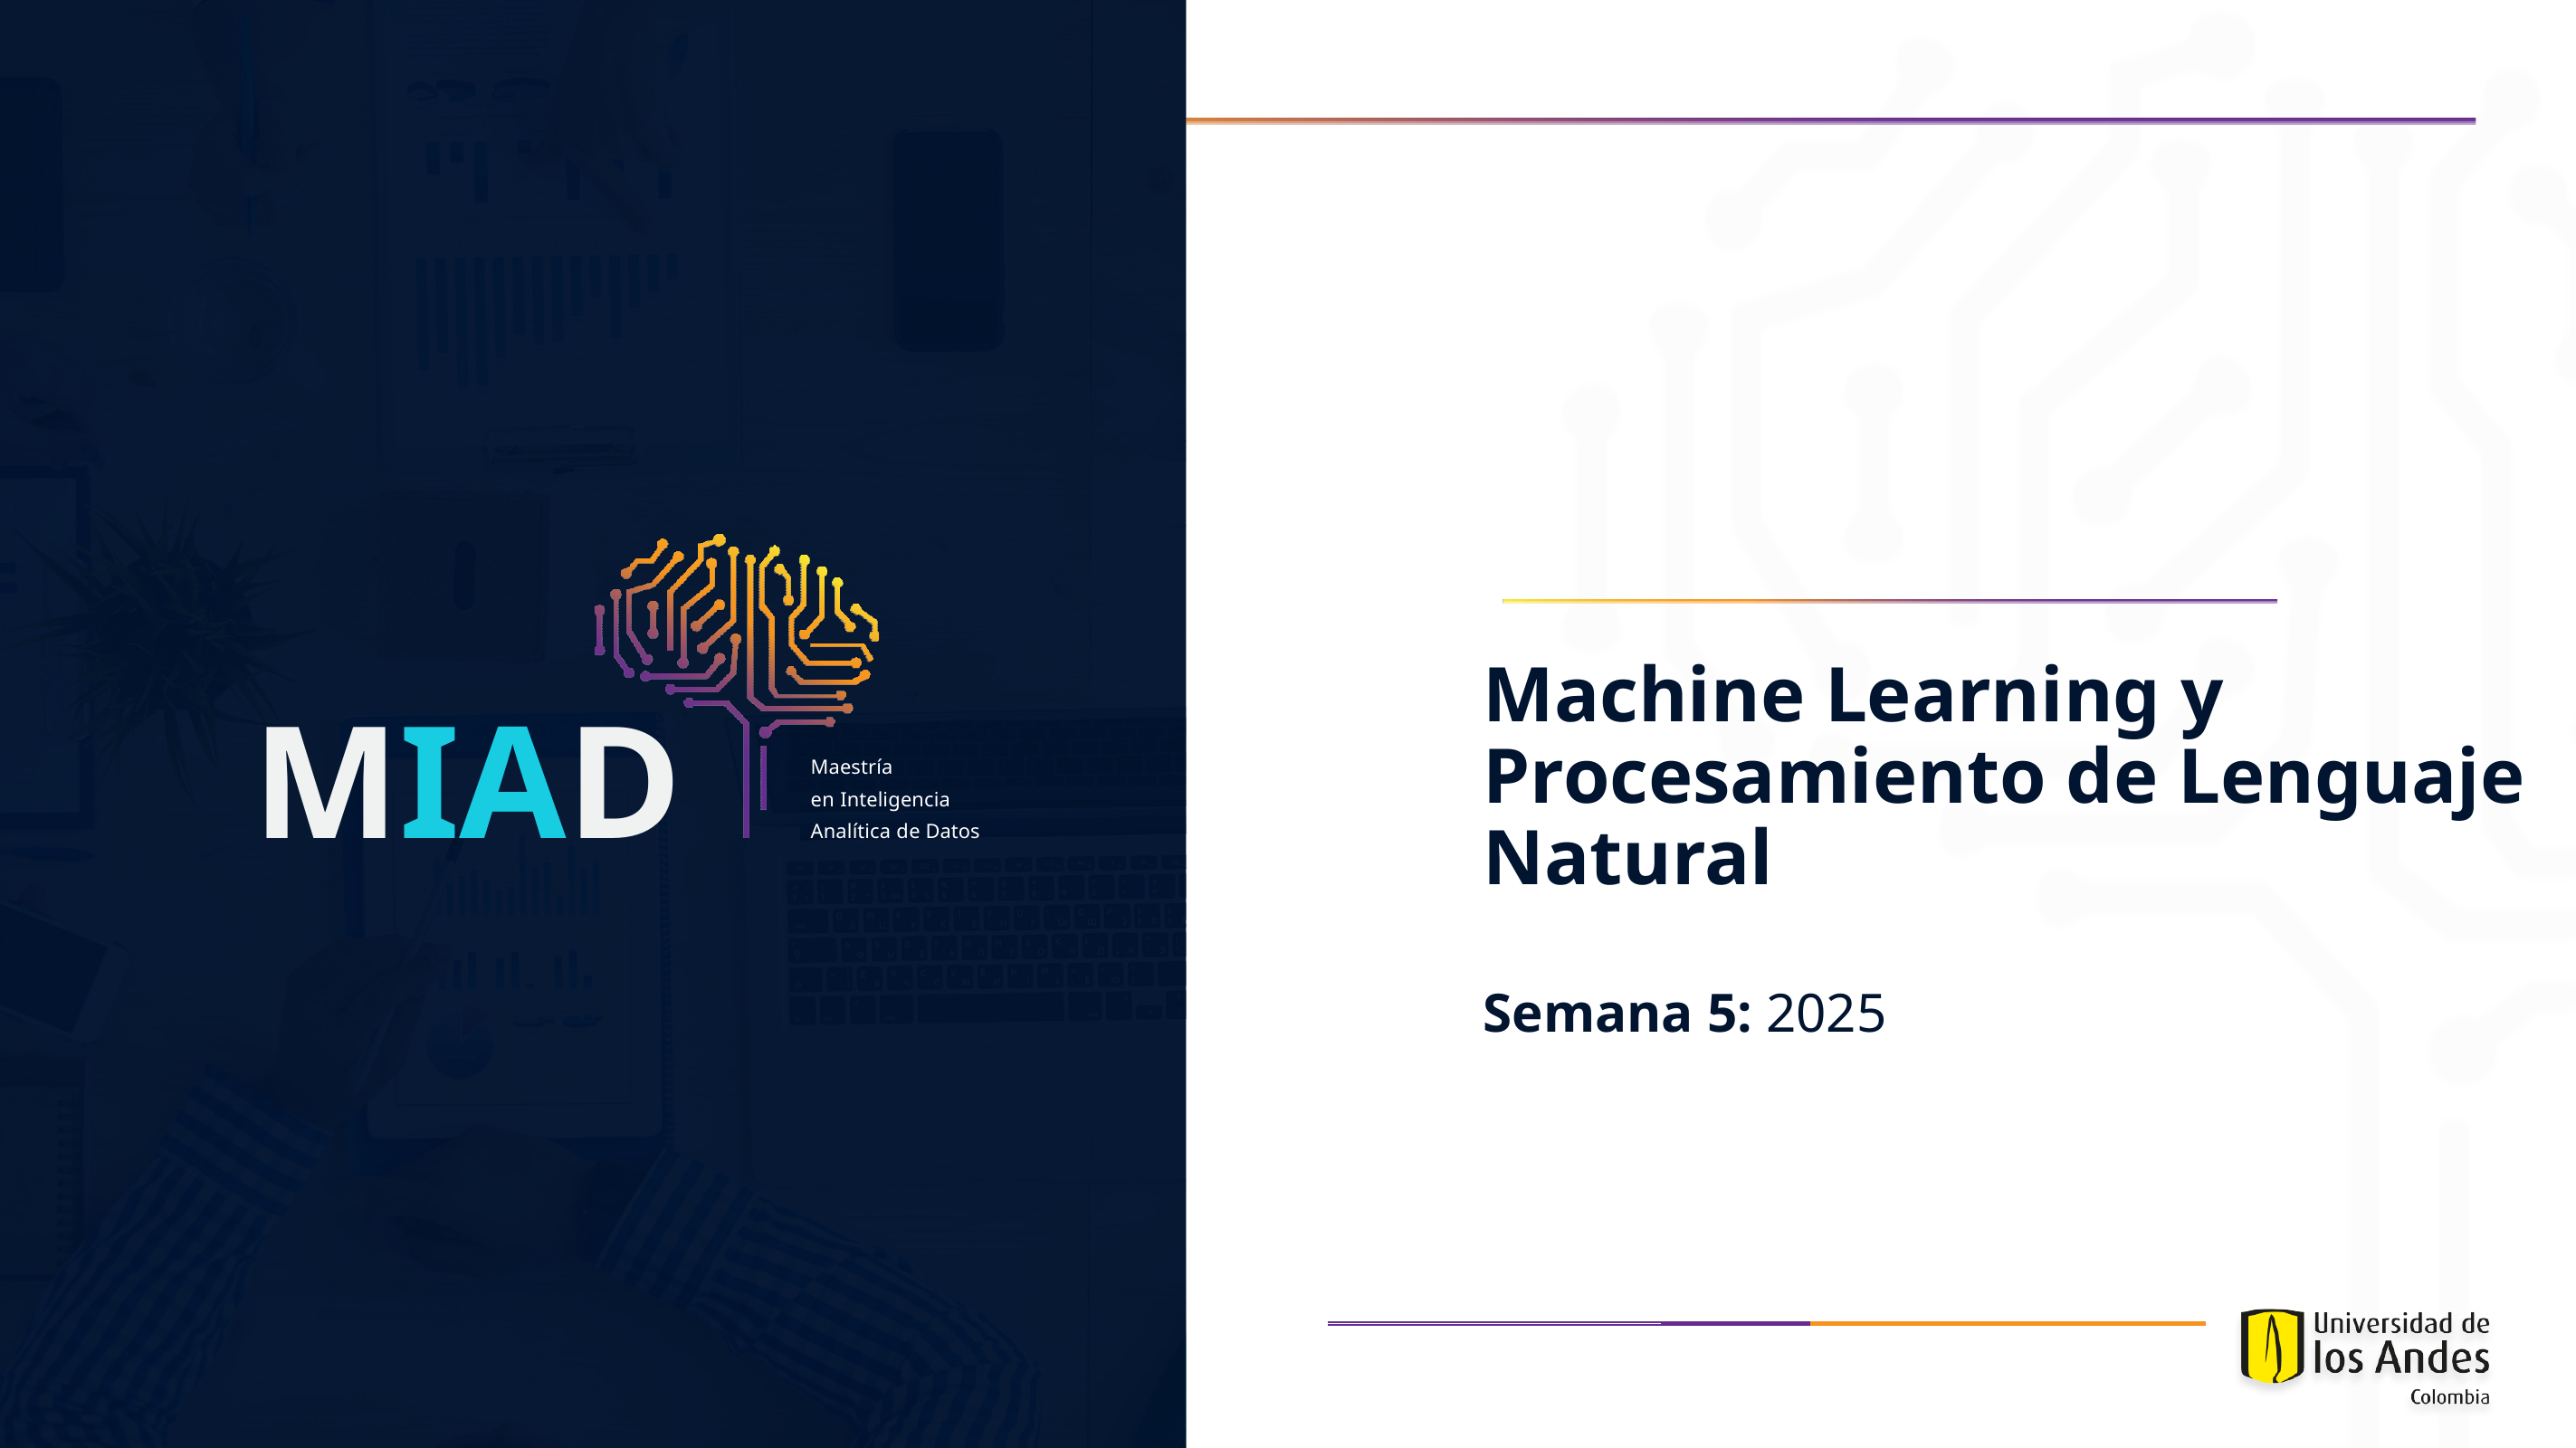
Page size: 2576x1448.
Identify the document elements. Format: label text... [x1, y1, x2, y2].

picture [1187, 7, 2576, 1448]
picture [594, 534, 880, 838]
title Machine Learning y Procesamiento de Lenguaje Natural [1469, 638, 2543, 919]
text_box Semana 5: 2025 [1469, 979, 2308, 1125]
